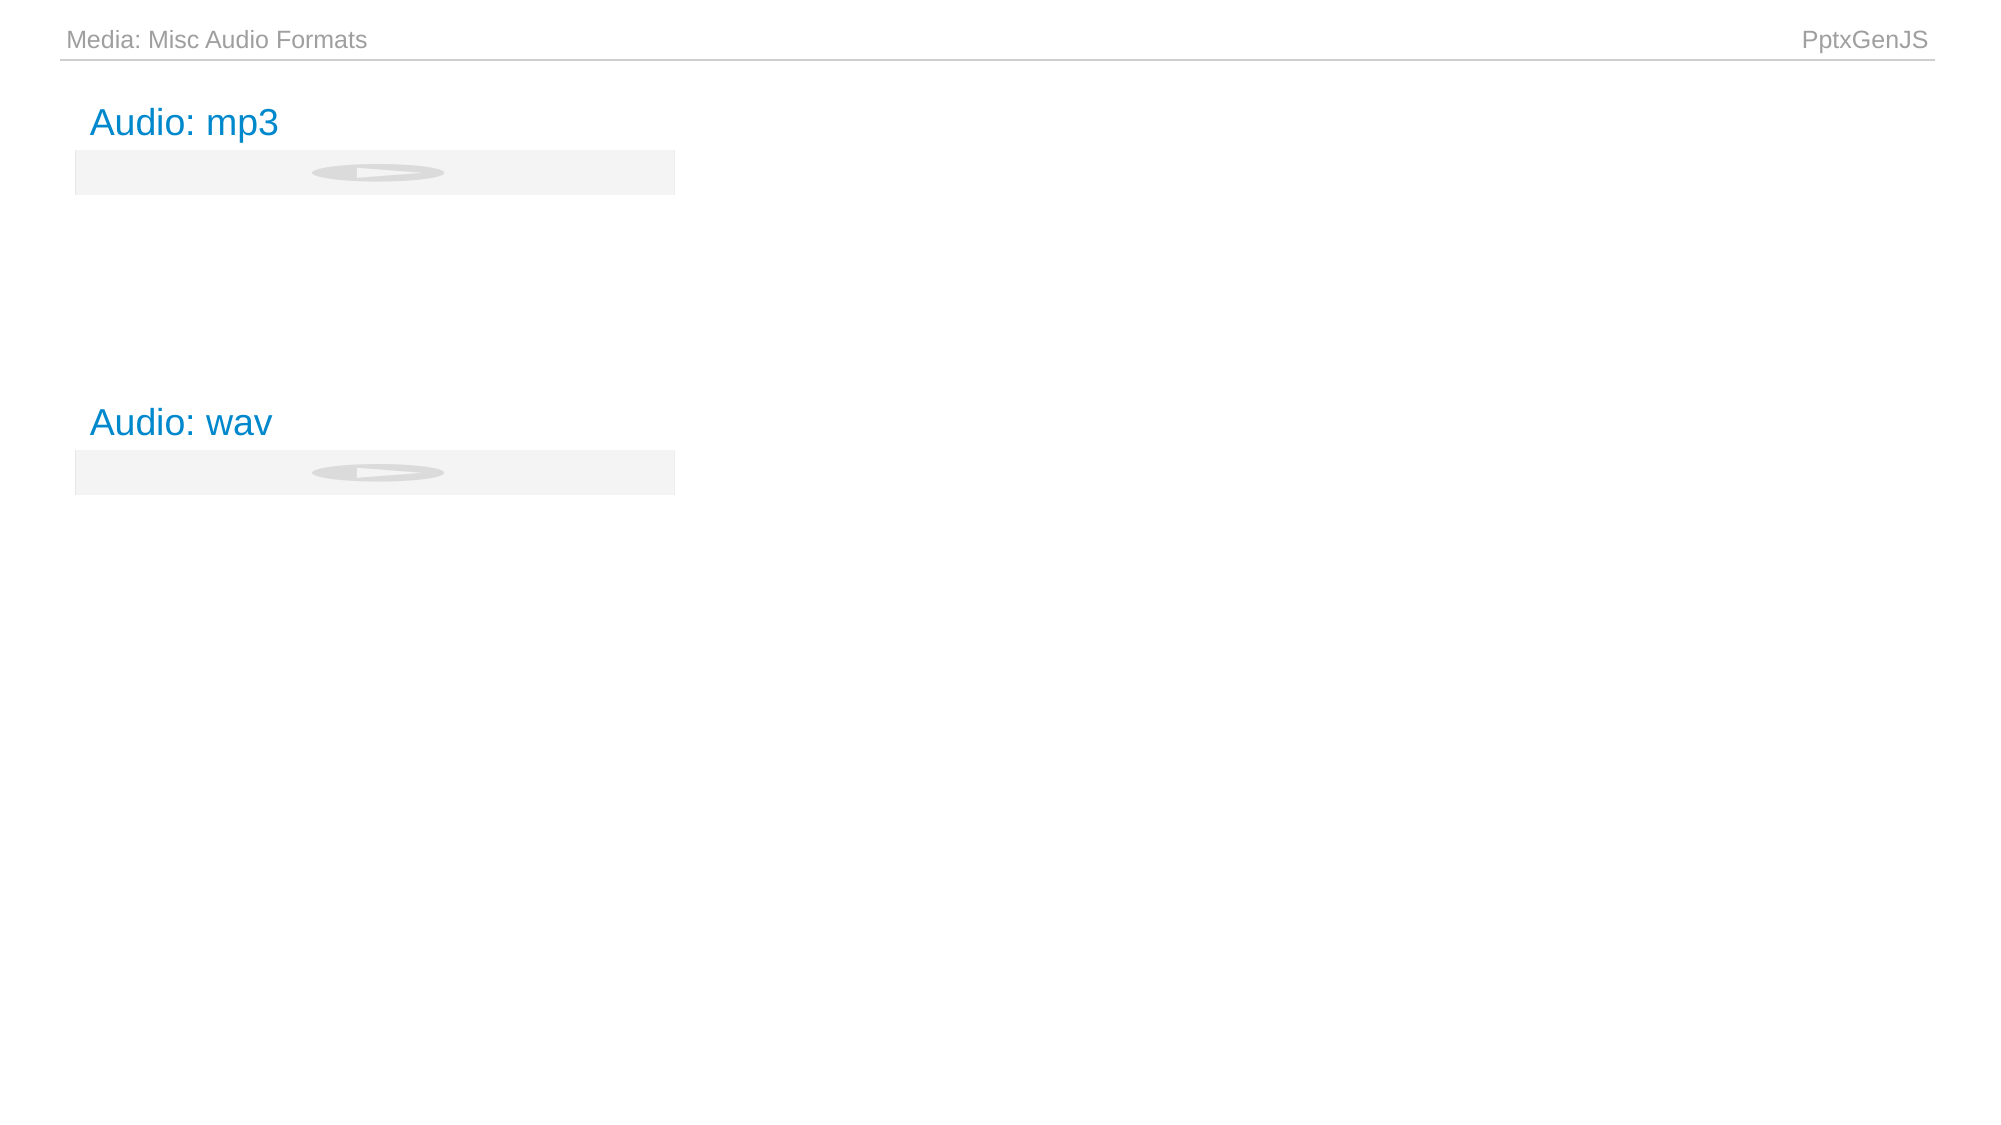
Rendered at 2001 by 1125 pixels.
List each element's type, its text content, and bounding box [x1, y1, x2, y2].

table_header PptxGenJS [1410, 19, 1935, 59]
text_box Audio: wav [74, 389, 675, 449]
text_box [74, 149, 676, 196]
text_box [74, 449, 676, 496]
text_box Audio: mp3 [74, 89, 675, 149]
table_header Media: Misc Audio Formats [60, 19, 1410, 59]
